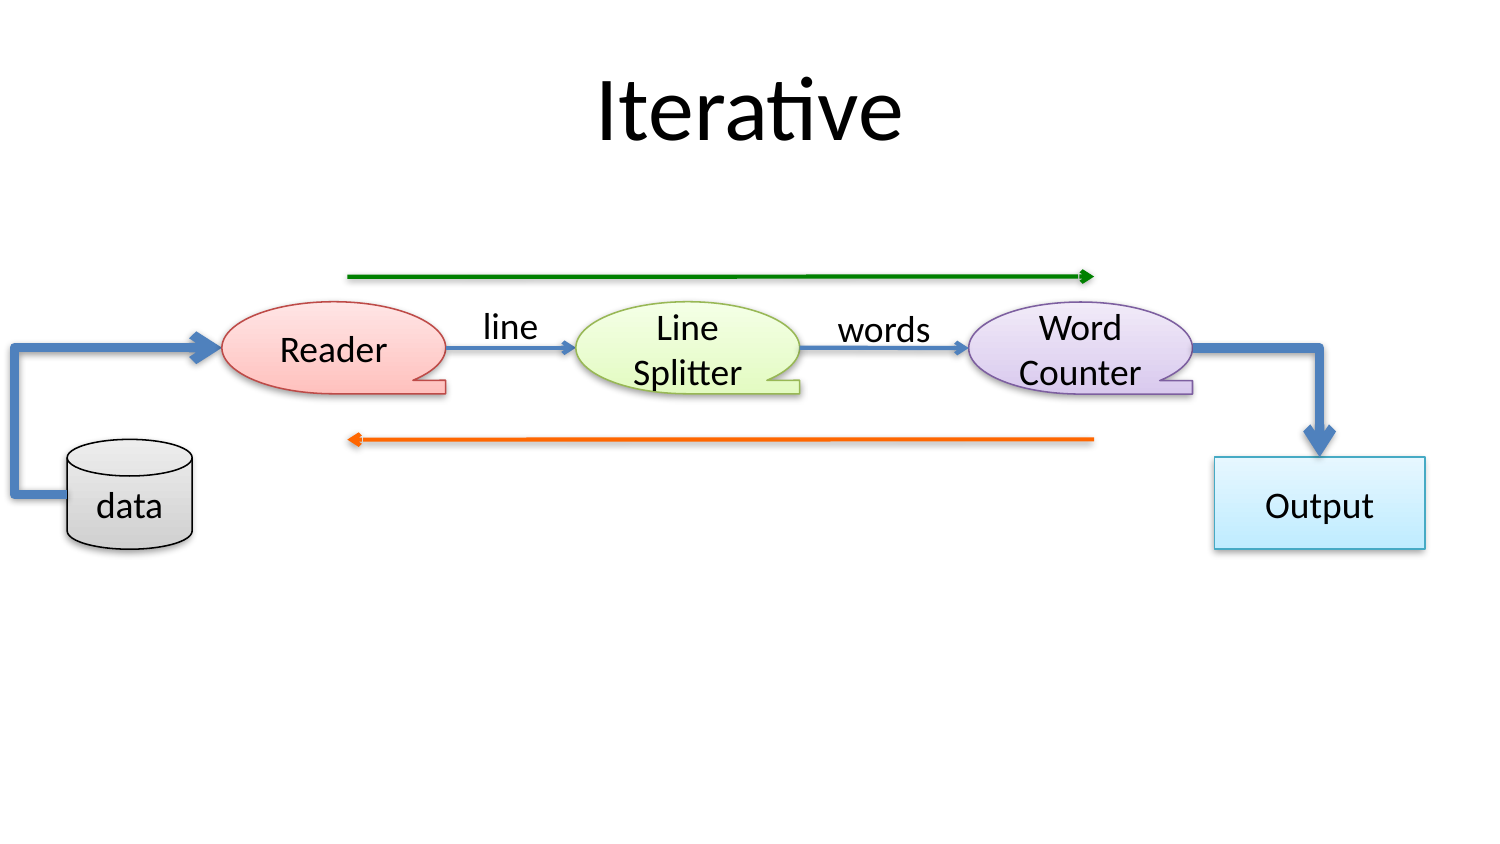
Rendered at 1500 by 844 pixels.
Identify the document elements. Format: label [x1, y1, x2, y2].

title [75, 33, 720, 175]
text_box [66, 0, 1426, 814]
title [721, 33, 1425, 175]
